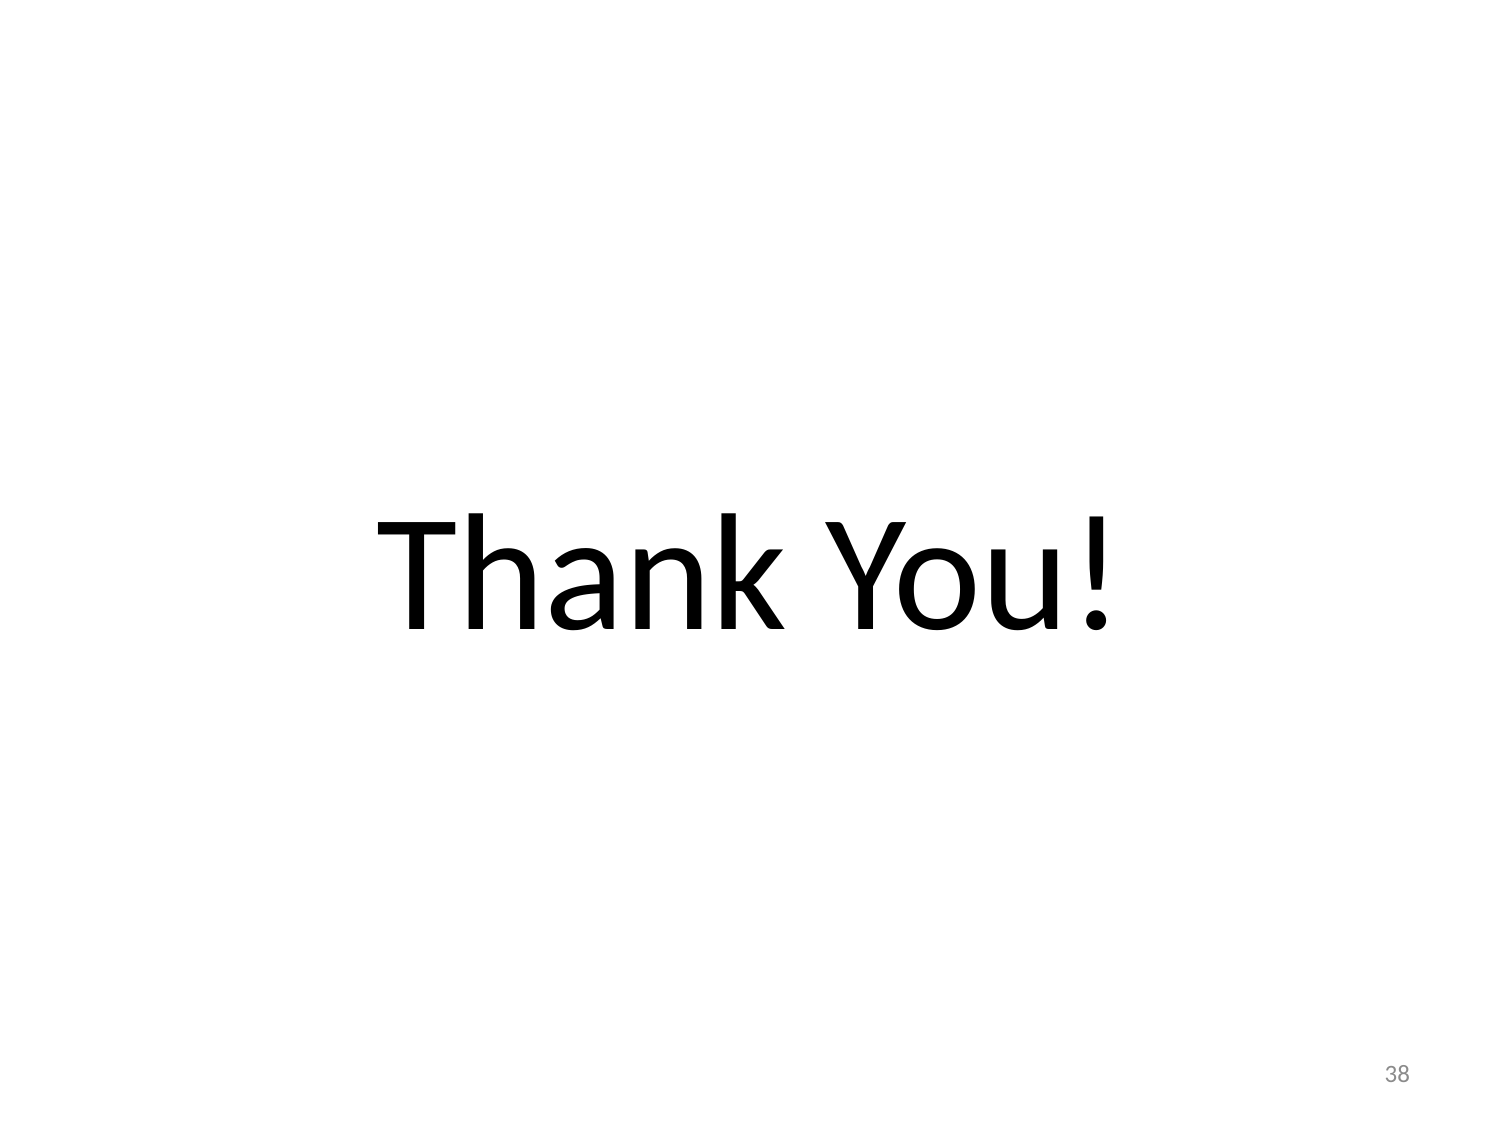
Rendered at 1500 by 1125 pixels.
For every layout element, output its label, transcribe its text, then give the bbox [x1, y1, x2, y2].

slide_number 38 [1074, 1042, 1425, 1103]
text_box Thank You! [324, 455, 1175, 670]
